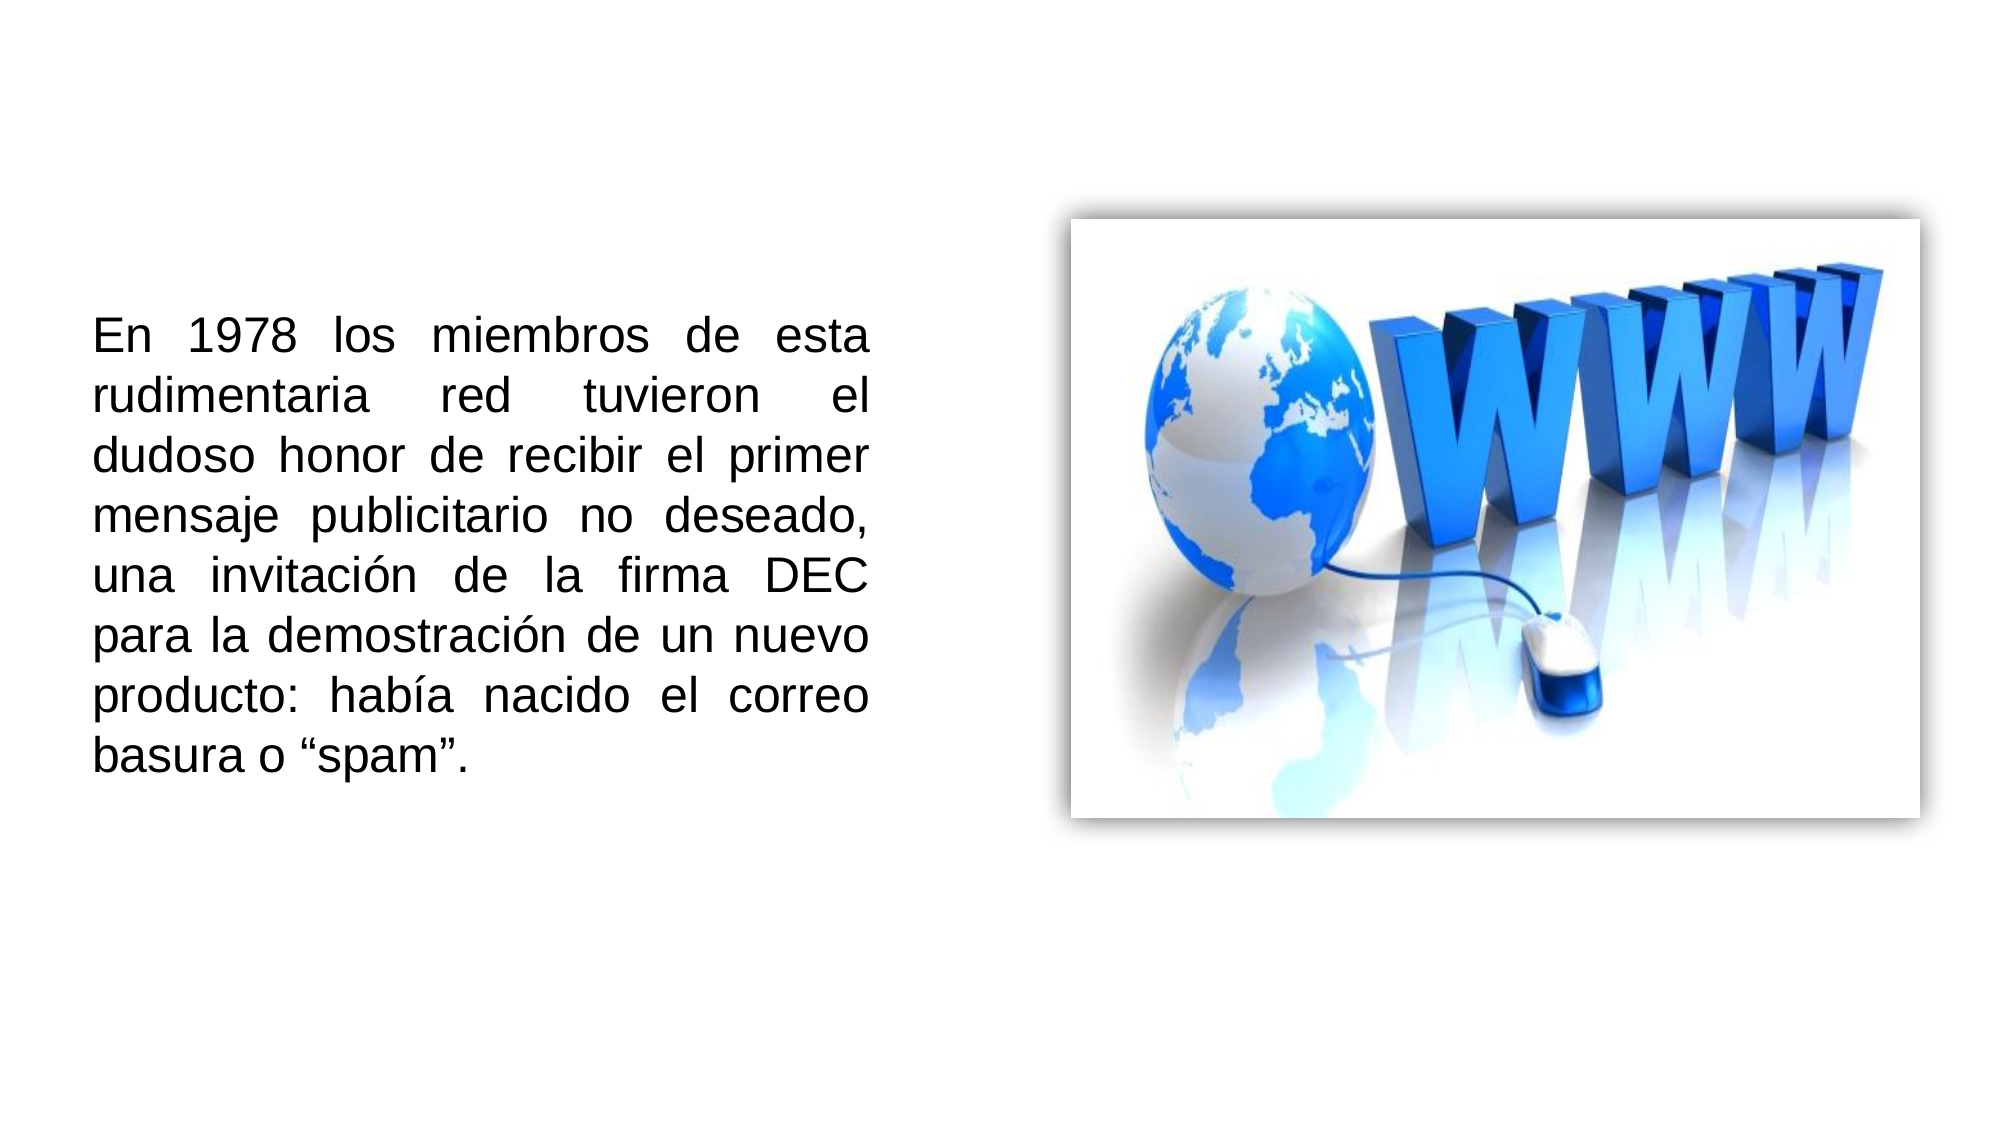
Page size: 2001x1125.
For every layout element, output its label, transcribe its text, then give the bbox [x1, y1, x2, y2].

picture [1071, 219, 1920, 819]
text_box En 1978 los miembros de esta rudimentaria red tuvieron el dudoso honor de recibir el primer mensaje publicitario no deseado, una invitación de la firma DEC para la demostración de un nuevo producto: había nacido el correo basura o “spam”. [77, 295, 886, 791]
